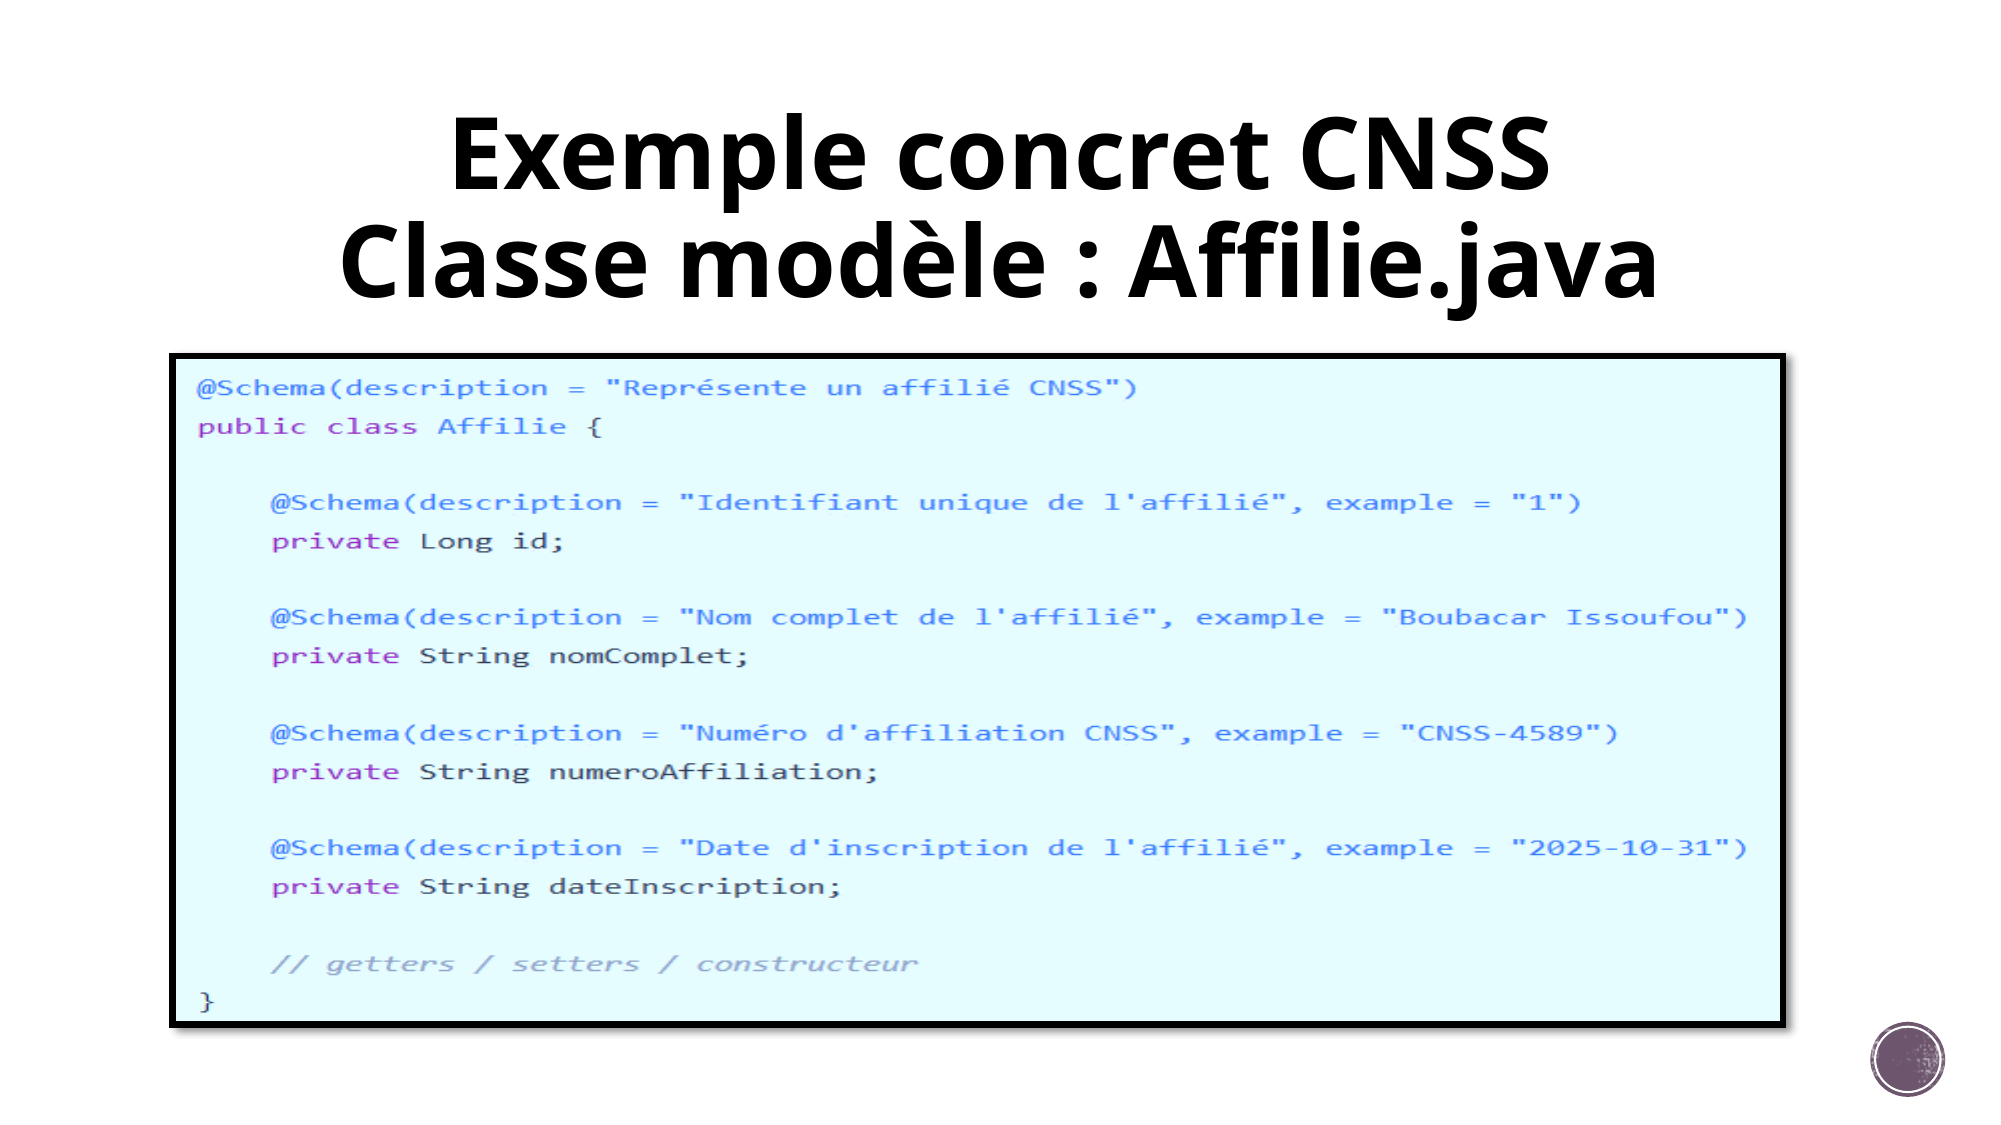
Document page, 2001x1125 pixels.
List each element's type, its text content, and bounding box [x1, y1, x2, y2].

title Exemple concret CNSS Classe modèle : Affilie.java [175, 79, 1826, 344]
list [176, 360, 1779, 1020]
